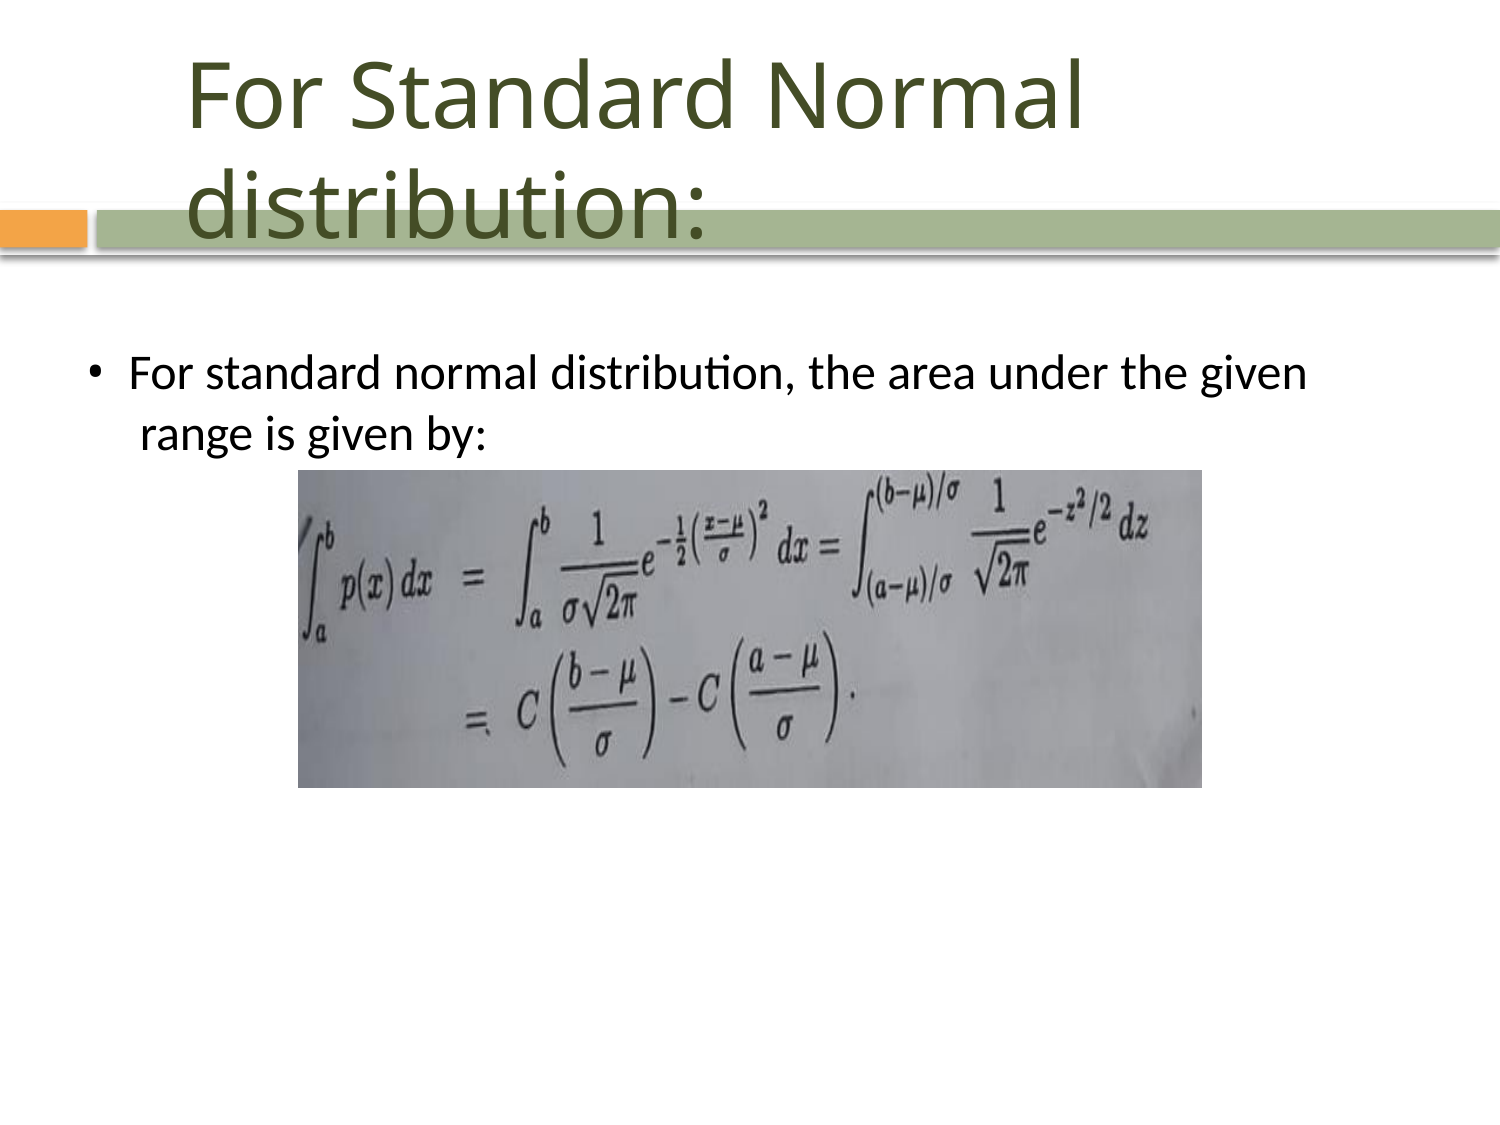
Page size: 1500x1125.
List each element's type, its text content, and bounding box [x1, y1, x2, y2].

text_box For standard normal distribution, the area under the given range is given by: [84, 338, 1316, 460]
picture [298, 470, 1202, 788]
title For Standard Normal distribution: [183, 35, 1414, 258]
